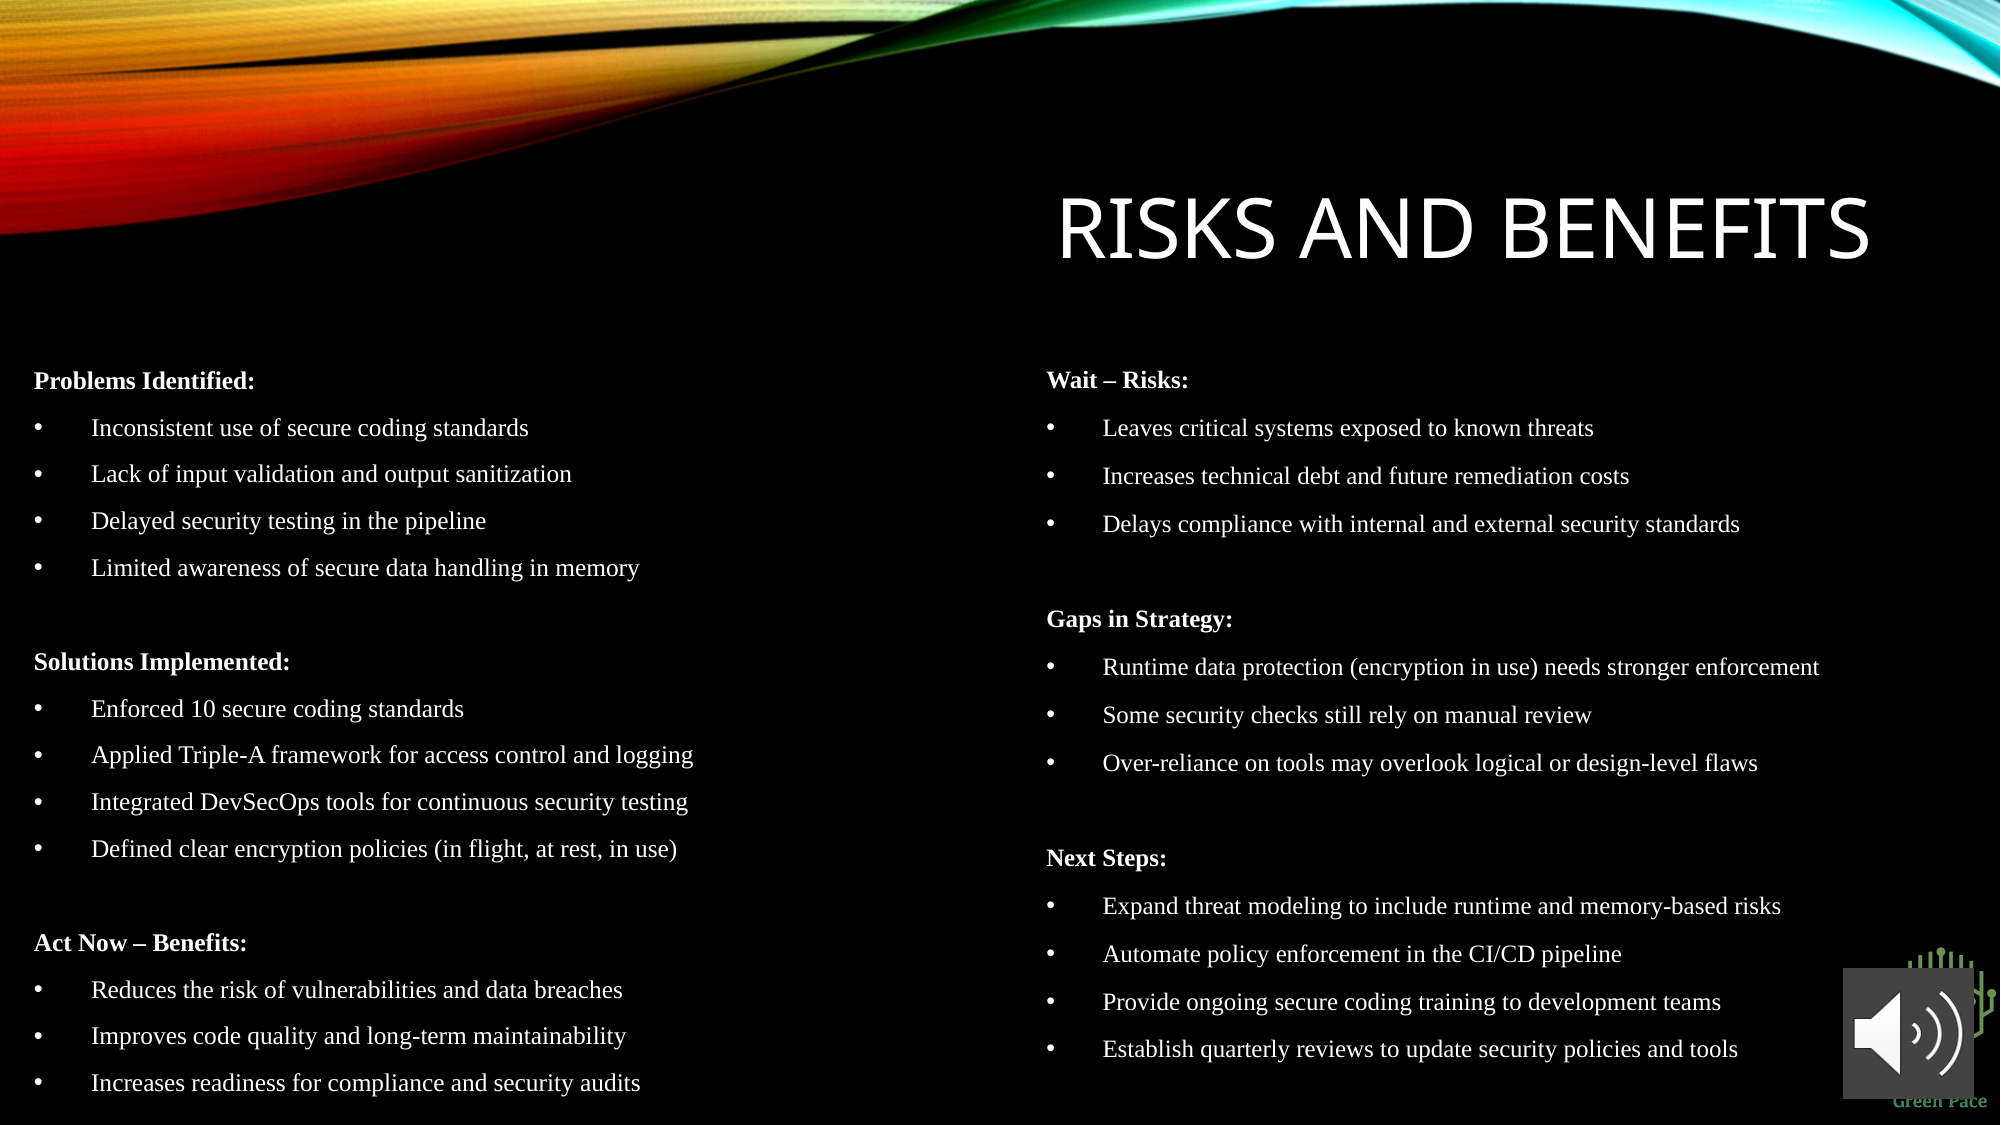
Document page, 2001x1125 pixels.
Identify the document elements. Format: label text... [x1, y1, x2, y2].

list Problems Identified: Inconsistent use of secure coding standards Lack of input validation and output sanitization Delayed security testing in the pipeline Limited awareness of secure data handling in memory Solutions Implemented: Enforced 10 secure coding standards Applied Triple-A framework for access control and logging Integrated DevSecOps tools for continuous security testing Defined clear encryption policies (in flight, at rest, in use) Act Now – Benefits: Reduces the risk of vulnerabilities and data breaches Improves code quality and long-term maintainability Increases readiness for compliance and security audits [0, 360, 988, 1113]
title RISKS AND BENEFITS [474, 125, 1888, 338]
picture [1841, 936, 2000, 1125]
picture [0, 0, 2000, 237]
list Wait – Risks: Leaves critical systems exposed to known threats Increases technical debt and future remediation costs Delays compliance with internal and external security standards Gaps in Strategy: Runtime data protection (encryption in use) needs stronger enforcement Some security checks still rely on manual review Over-reliance on tools may overlook logical or design-level flaws Next Steps: Expand threat modeling to include runtime and memory-based risks Automate policy enforcement in the CI/CD pipeline Provide ongoing secure coding training to development teams Establish quarterly reviews to update security policies and tools [1012, 360, 2000, 1125]
